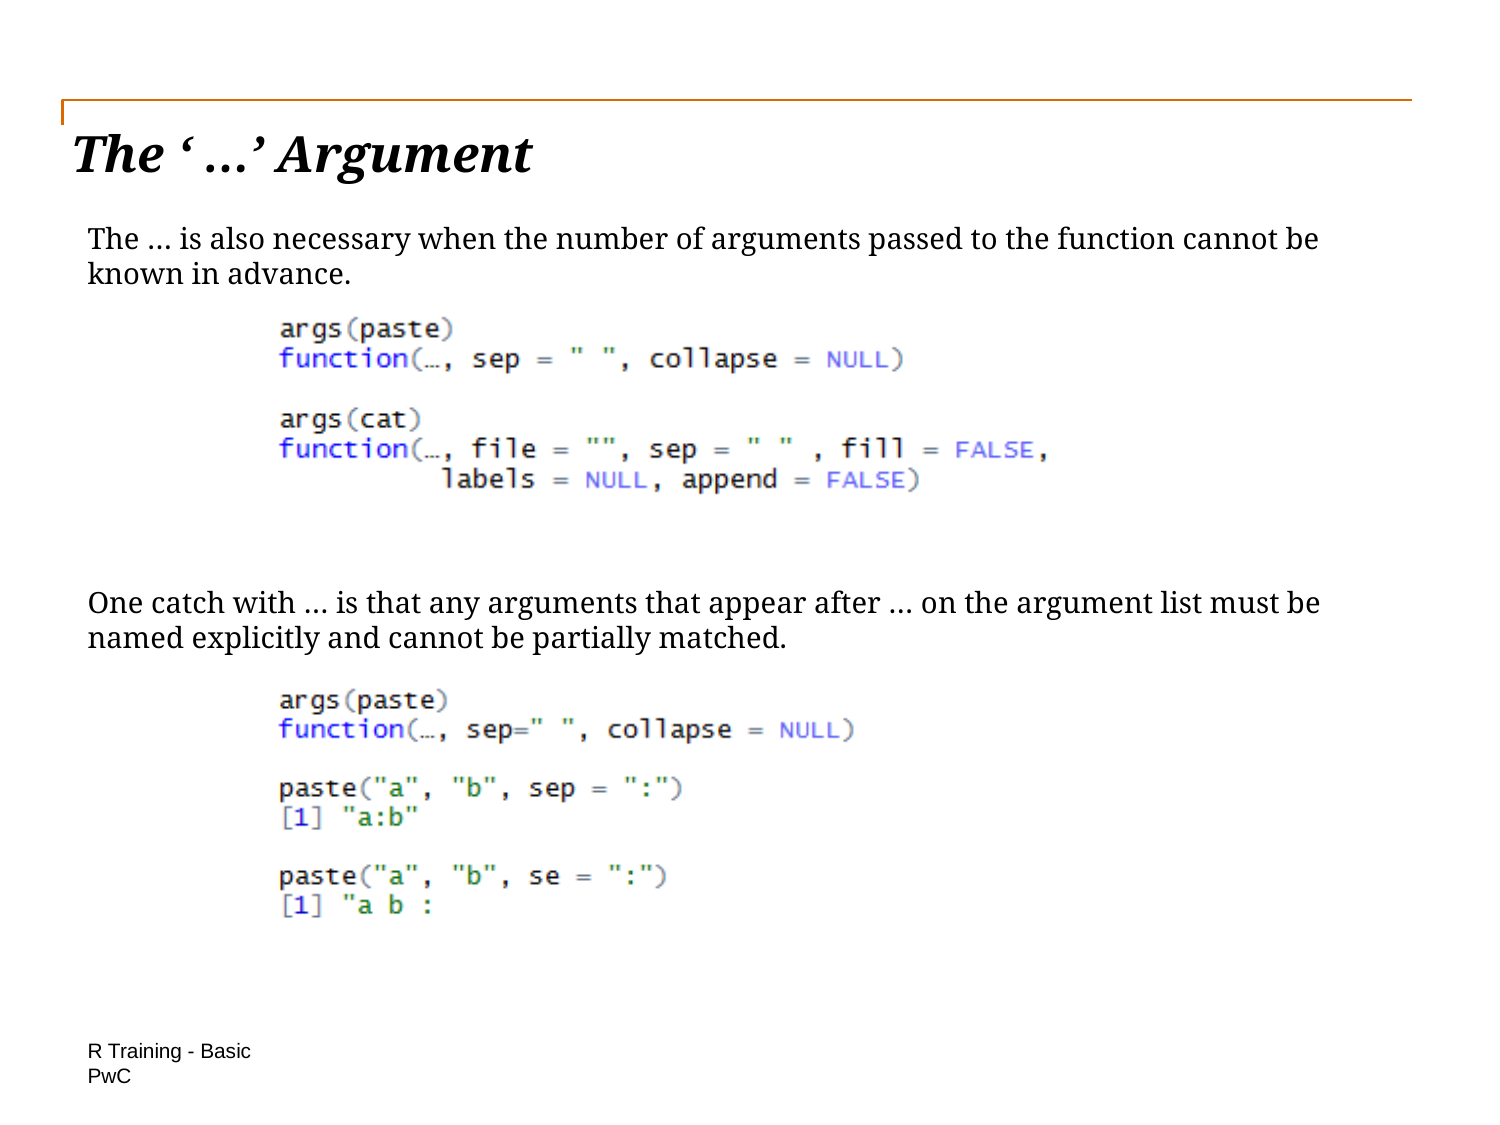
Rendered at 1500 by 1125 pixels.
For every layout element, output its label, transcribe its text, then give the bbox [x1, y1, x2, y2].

footer R Training - Basic [87, 1037, 950, 1063]
title The ‘ …’ Argument [71, 122, 1397, 180]
picture [277, 302, 1069, 516]
list The … is also necessary when the number of arguments passed to the function cannot be known in advance. One catch with … is that any arguments that appear after … on the argument list must be named explicitly and cannot be partially matched. [87, 220, 1413, 788]
picture [276, 684, 883, 941]
